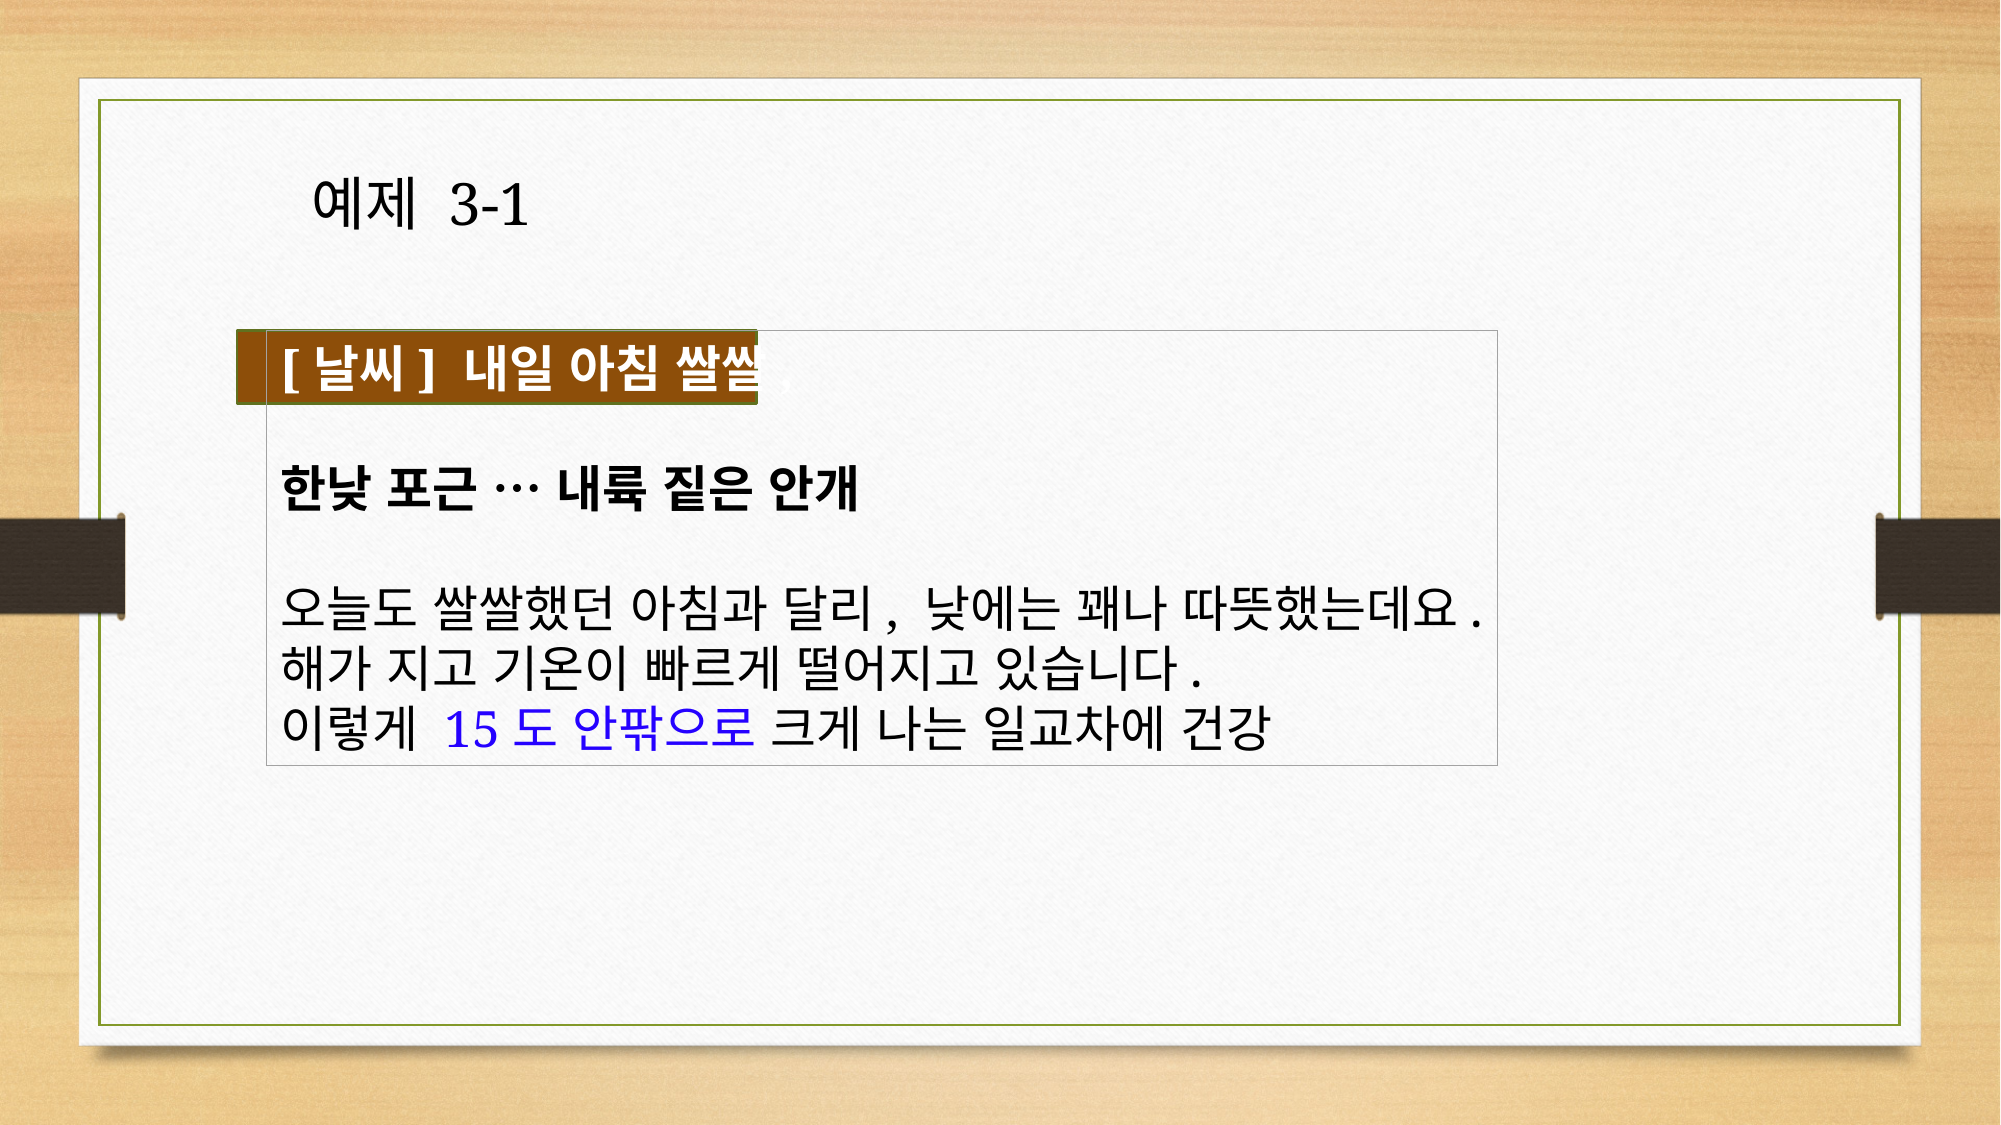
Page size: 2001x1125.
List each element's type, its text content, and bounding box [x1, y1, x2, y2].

text_box 예제 3-1 [296, 159, 547, 245]
text_box [236, 329, 758, 405]
picture [0, 0, 2001, 1125]
text_box [날씨] 내일 아침 쌀쌀, 한낮 포근 … 내륙 짙은 안개 오늘도 쌀쌀했던 아침과 달리, 낮에는 꽤나 따뜻했는데요. 해가 지고 기온이 빠르게 떨어지고 있습니다. 이렇게 15도 안팎으로 크게 나는 일교차에 건강 [266, 330, 1498, 766]
